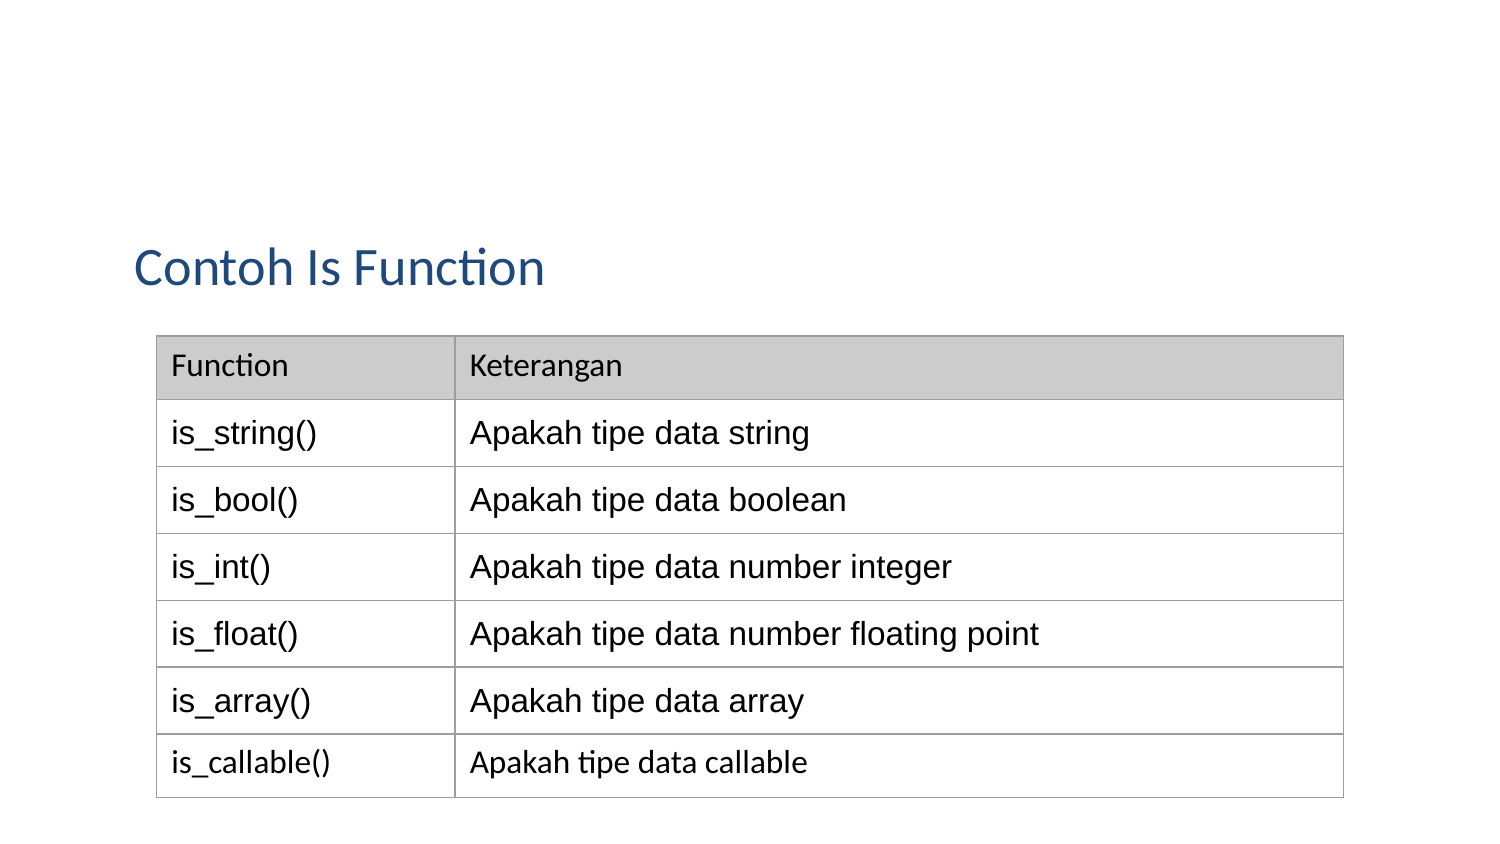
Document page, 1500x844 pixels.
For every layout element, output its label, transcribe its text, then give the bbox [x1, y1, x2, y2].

table_header Keterangan [456, 337, 1343, 399]
table_cell Apakah tipe data number integer [456, 534, 1343, 600]
table_cell Apakah tipe data boolean [456, 467, 1343, 533]
table_cell Apakah tipe data string [456, 400, 1343, 466]
table_cell is_callable() [157, 735, 454, 797]
table_cell is_bool() [157, 467, 454, 533]
table_header Function [157, 337, 454, 399]
title Contoh Is Function [119, 216, 1381, 305]
table_cell Apakah tipe data callable [456, 735, 1343, 797]
table_cell is_float() [157, 601, 454, 666]
table_cell is_int() [157, 534, 454, 600]
table_cell Apakah tipe data array [456, 668, 1343, 733]
table_cell is_string() [157, 400, 454, 466]
table_cell is_array() [157, 668, 454, 733]
table_cell Apakah tipe data number floating point [456, 601, 1343, 666]
